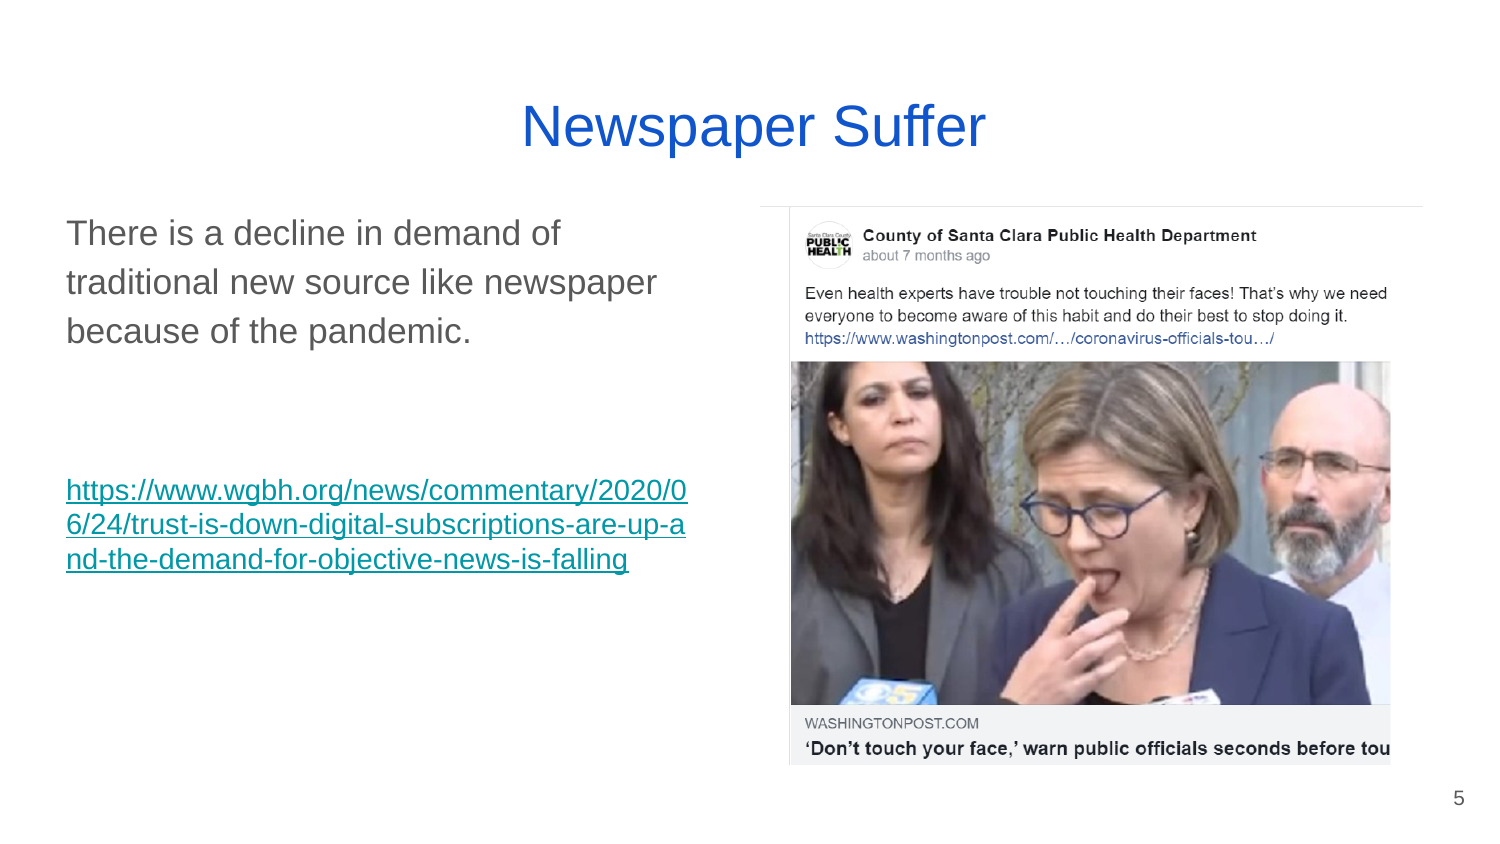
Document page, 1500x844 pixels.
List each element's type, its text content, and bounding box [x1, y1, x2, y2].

picture [759, 204, 1423, 766]
title Newspaper Suffer [51, 72, 1449, 167]
slide_number ‹#› [1389, 764, 1480, 830]
list There is a decline in demand of traditional new source like newspaper because of the pandemic. https://www.wgbh.org/news/commentary/2020/06/24/trust-is-down-digital-subscriptions-are-up-and-the-demand-for-objective-news-is-falling [51, 189, 709, 750]
